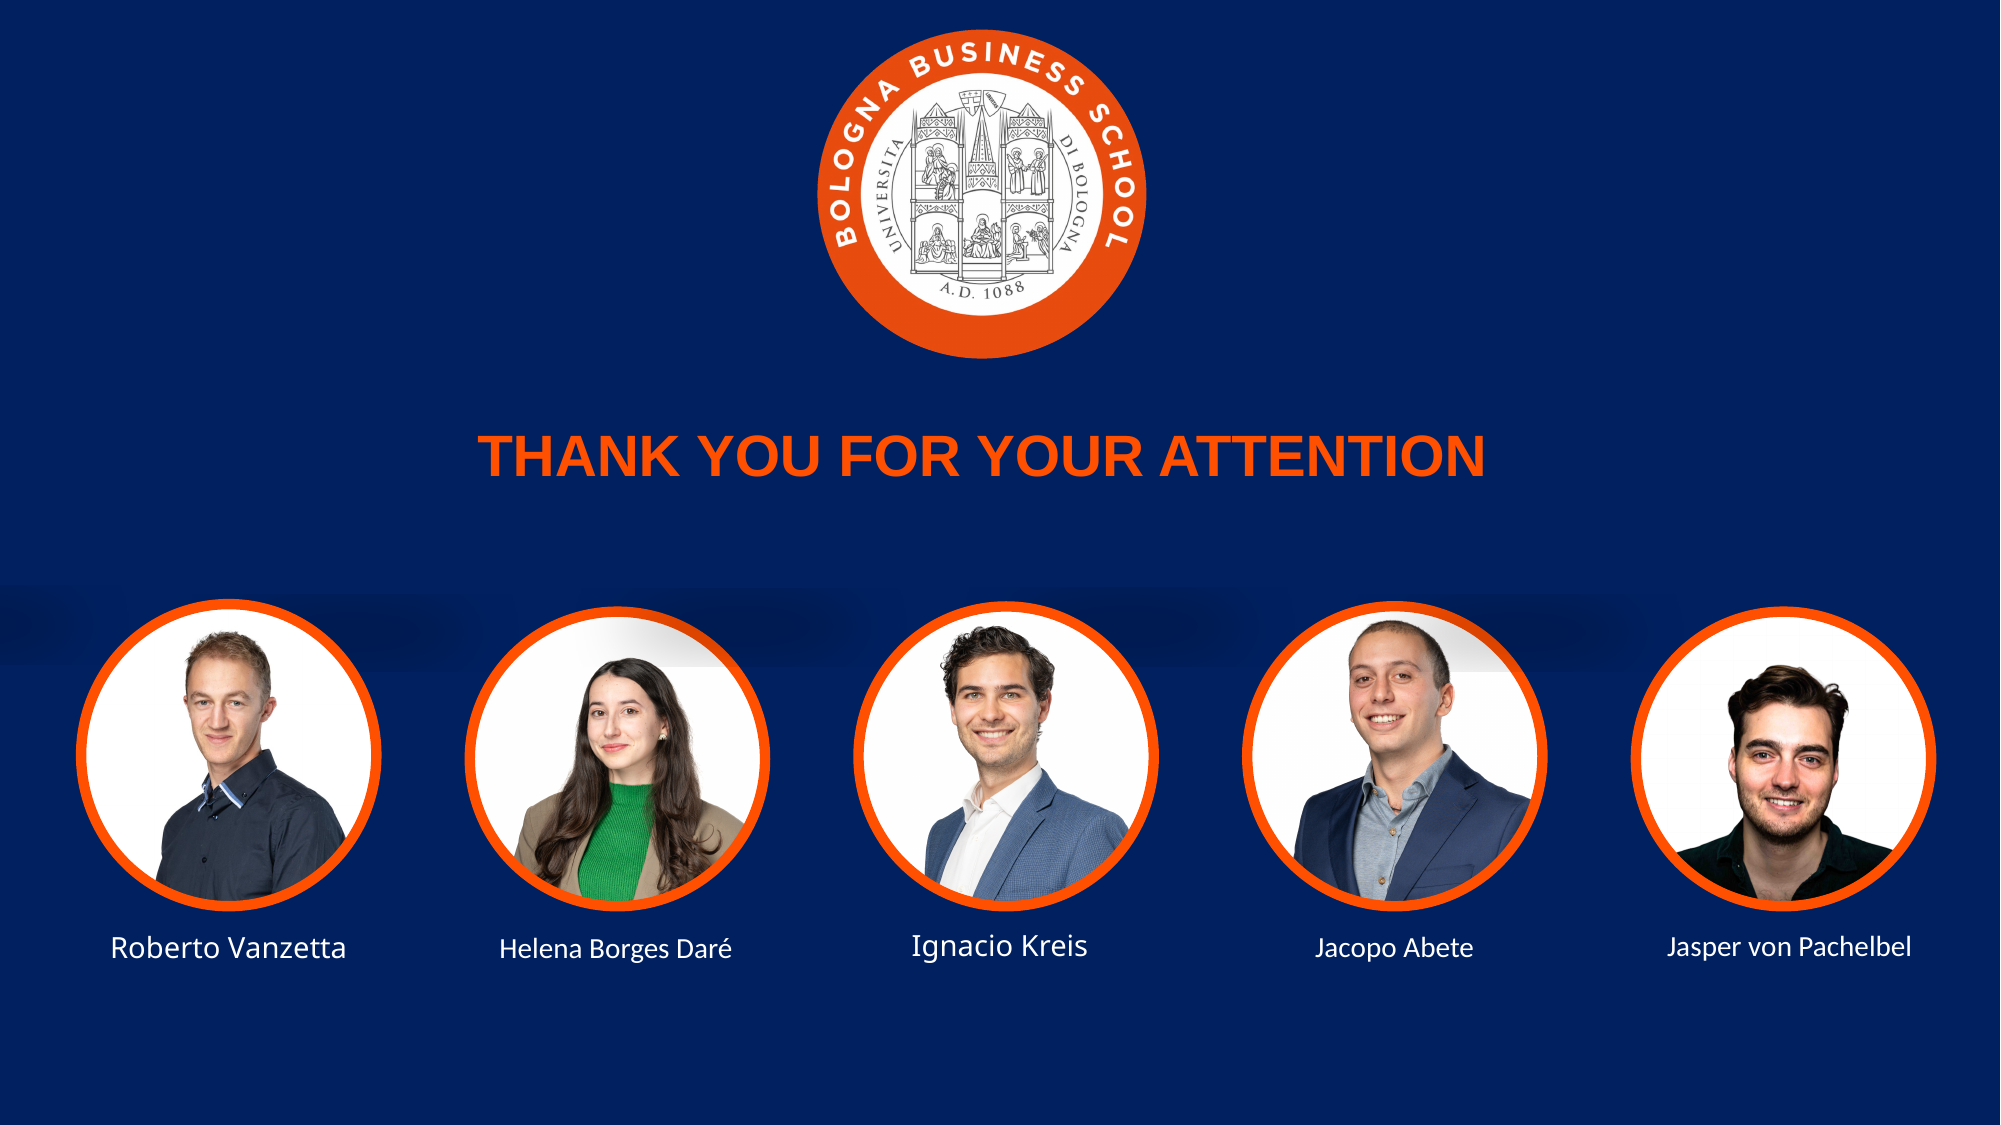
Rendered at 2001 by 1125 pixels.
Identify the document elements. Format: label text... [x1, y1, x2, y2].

picture [392, 5, 1673, 429]
picture [81, 604, 377, 907]
picture [469, 611, 766, 907]
text_box Helena Borges Daré [484, 921, 751, 972]
picture [858, 606, 1154, 907]
text_box Jacopo Abete [1247, 920, 1543, 971]
text_box Roberto Vanzetta [46, 921, 412, 972]
picture [1635, 611, 1932, 907]
text_box Jasper von Pachelbel [1564, 920, 2000, 971]
text_box Ignacio Kreis [774, 920, 1225, 971]
text_box THANK YOU FOR YOUR ATTENTION [129, 411, 1835, 601]
picture [1247, 606, 1543, 907]
